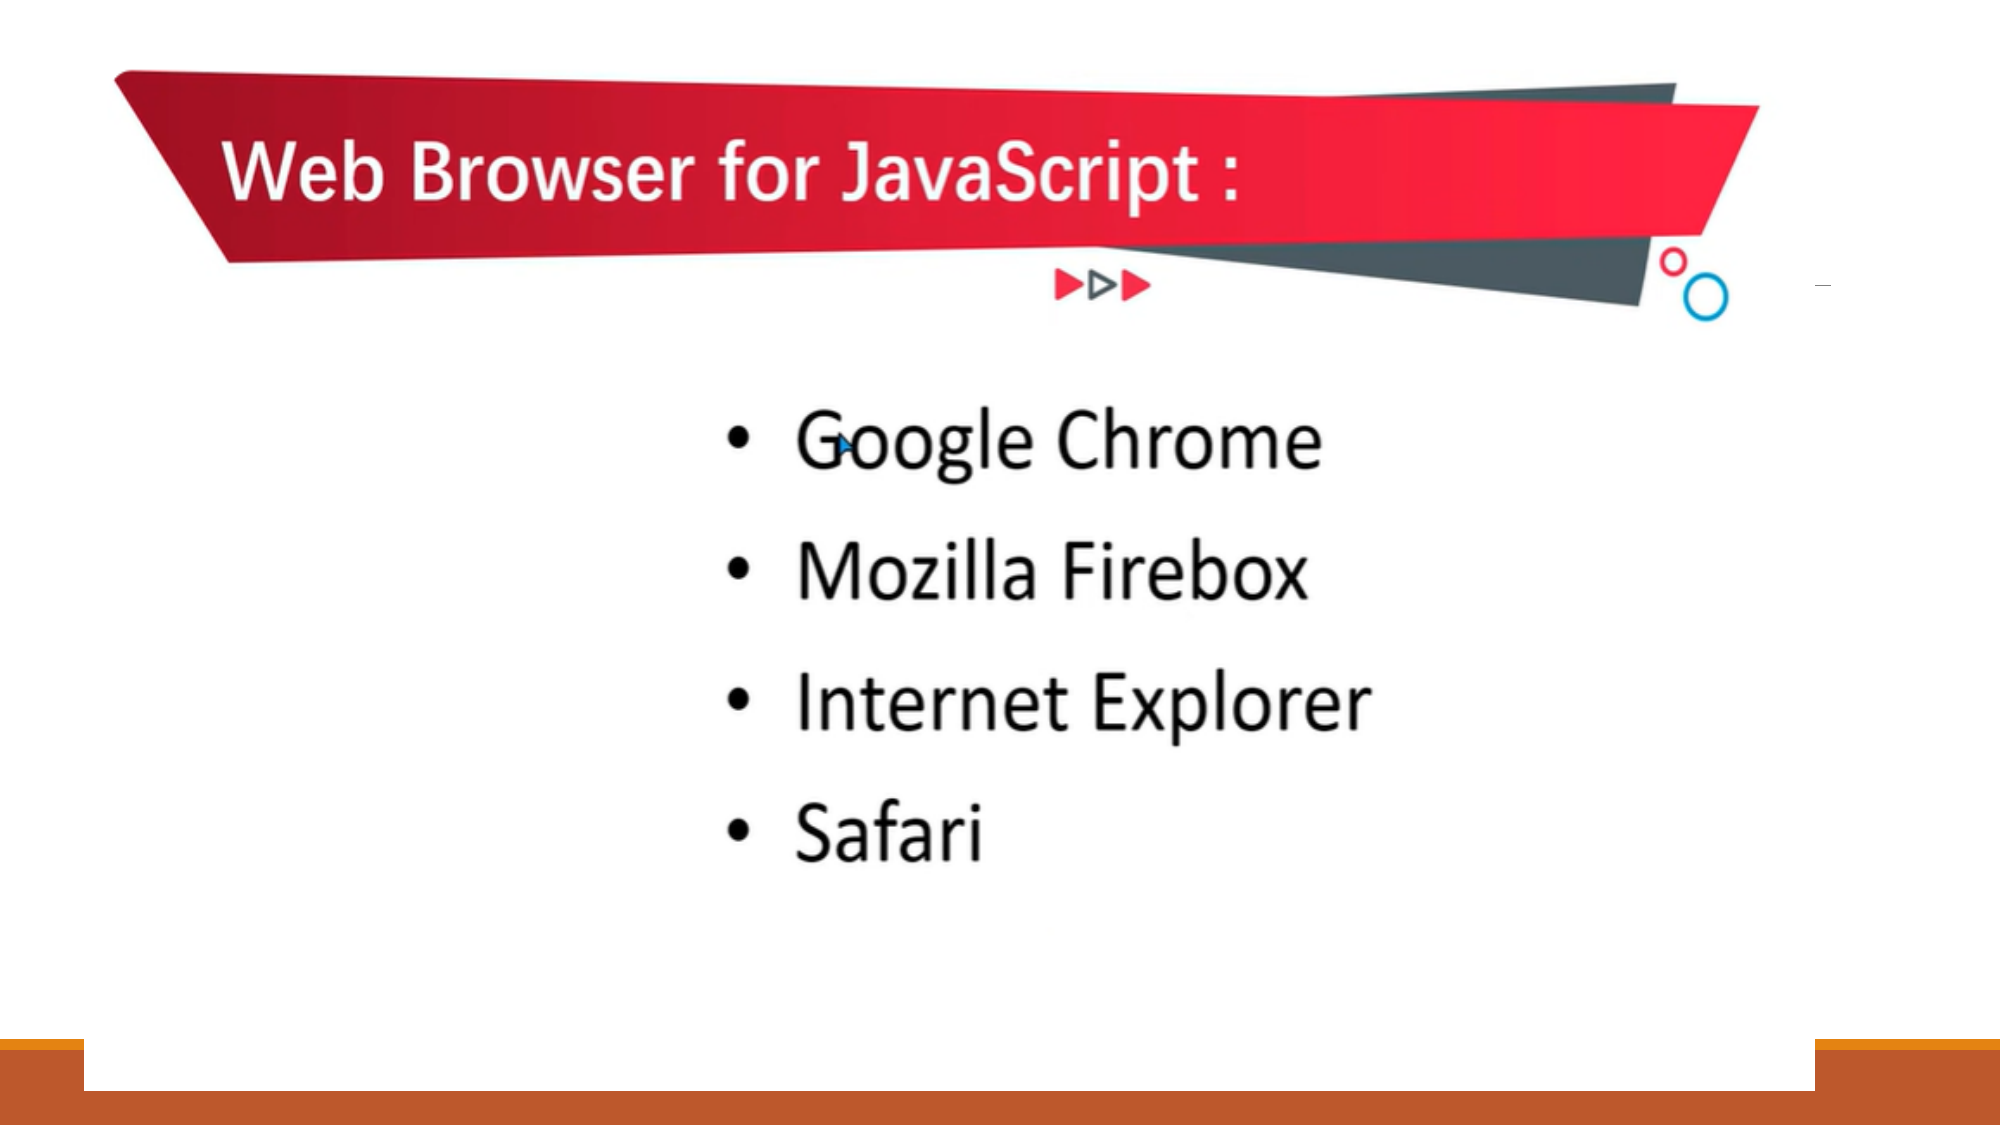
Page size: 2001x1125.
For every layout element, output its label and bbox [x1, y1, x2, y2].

picture [83, 33, 1815, 1091]
